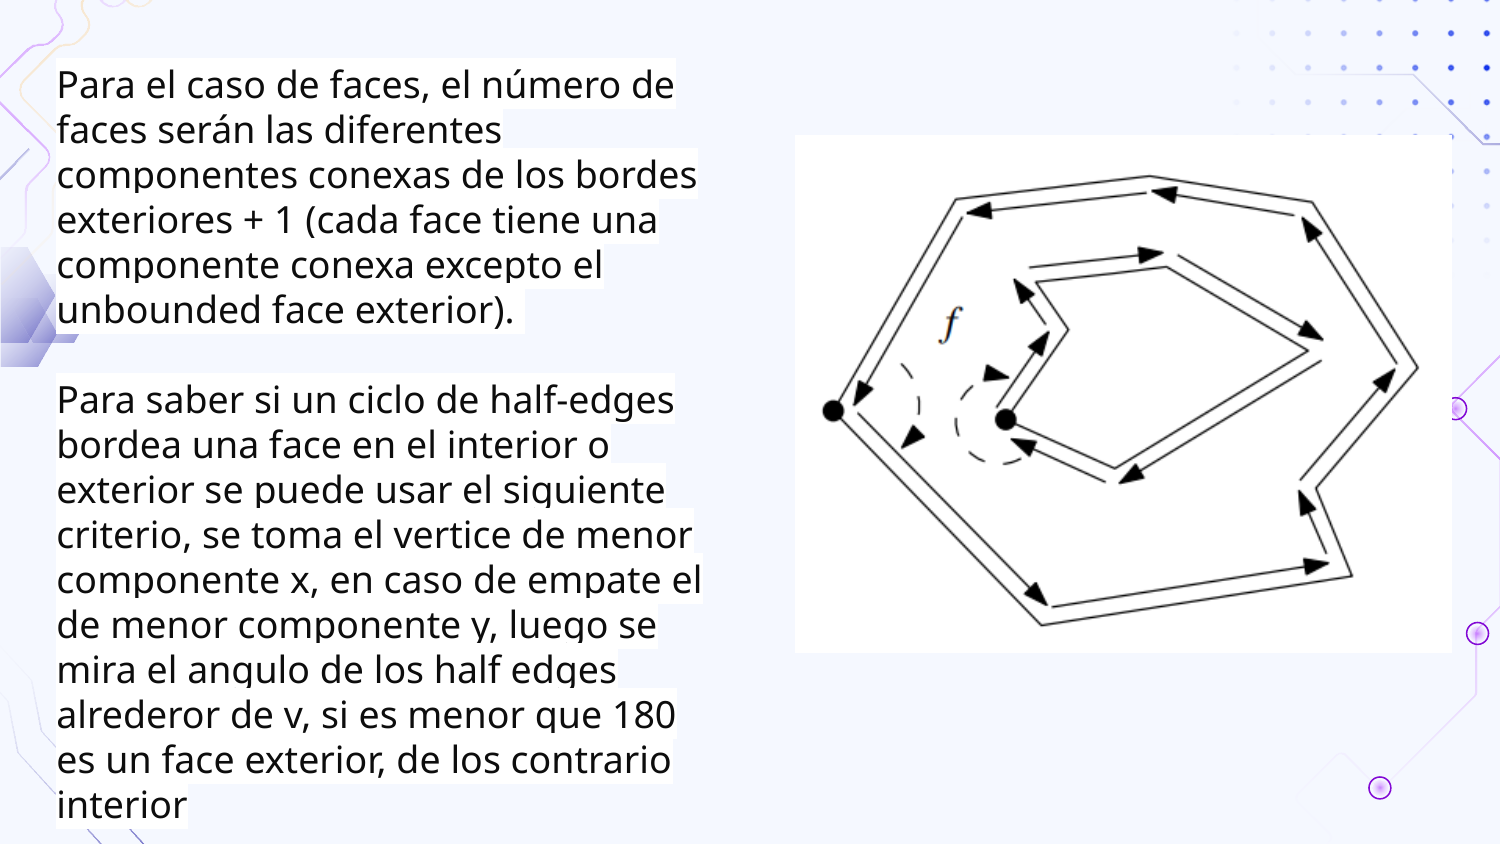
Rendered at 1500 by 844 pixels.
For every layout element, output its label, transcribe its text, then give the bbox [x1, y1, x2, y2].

picture [795, 0, 1500, 653]
list Para el caso de faces, el número de faces serán las diferentes componentes conexas de los bordes exteriores + 1 (cada face tiene una componente conexa excepto el unbounded face exterior). Para saber si un ciclo de half-edges bordea una face en el interior o exterior se puede usar el siguiente criterio, se toma el vertice de menor componente x, en caso de empate el de menor componente y, luego se mira el angulo de los half edges alrederor de v, si es menor que 180 es un face exterior, de los contrario interior [56, 45, 726, 180]
